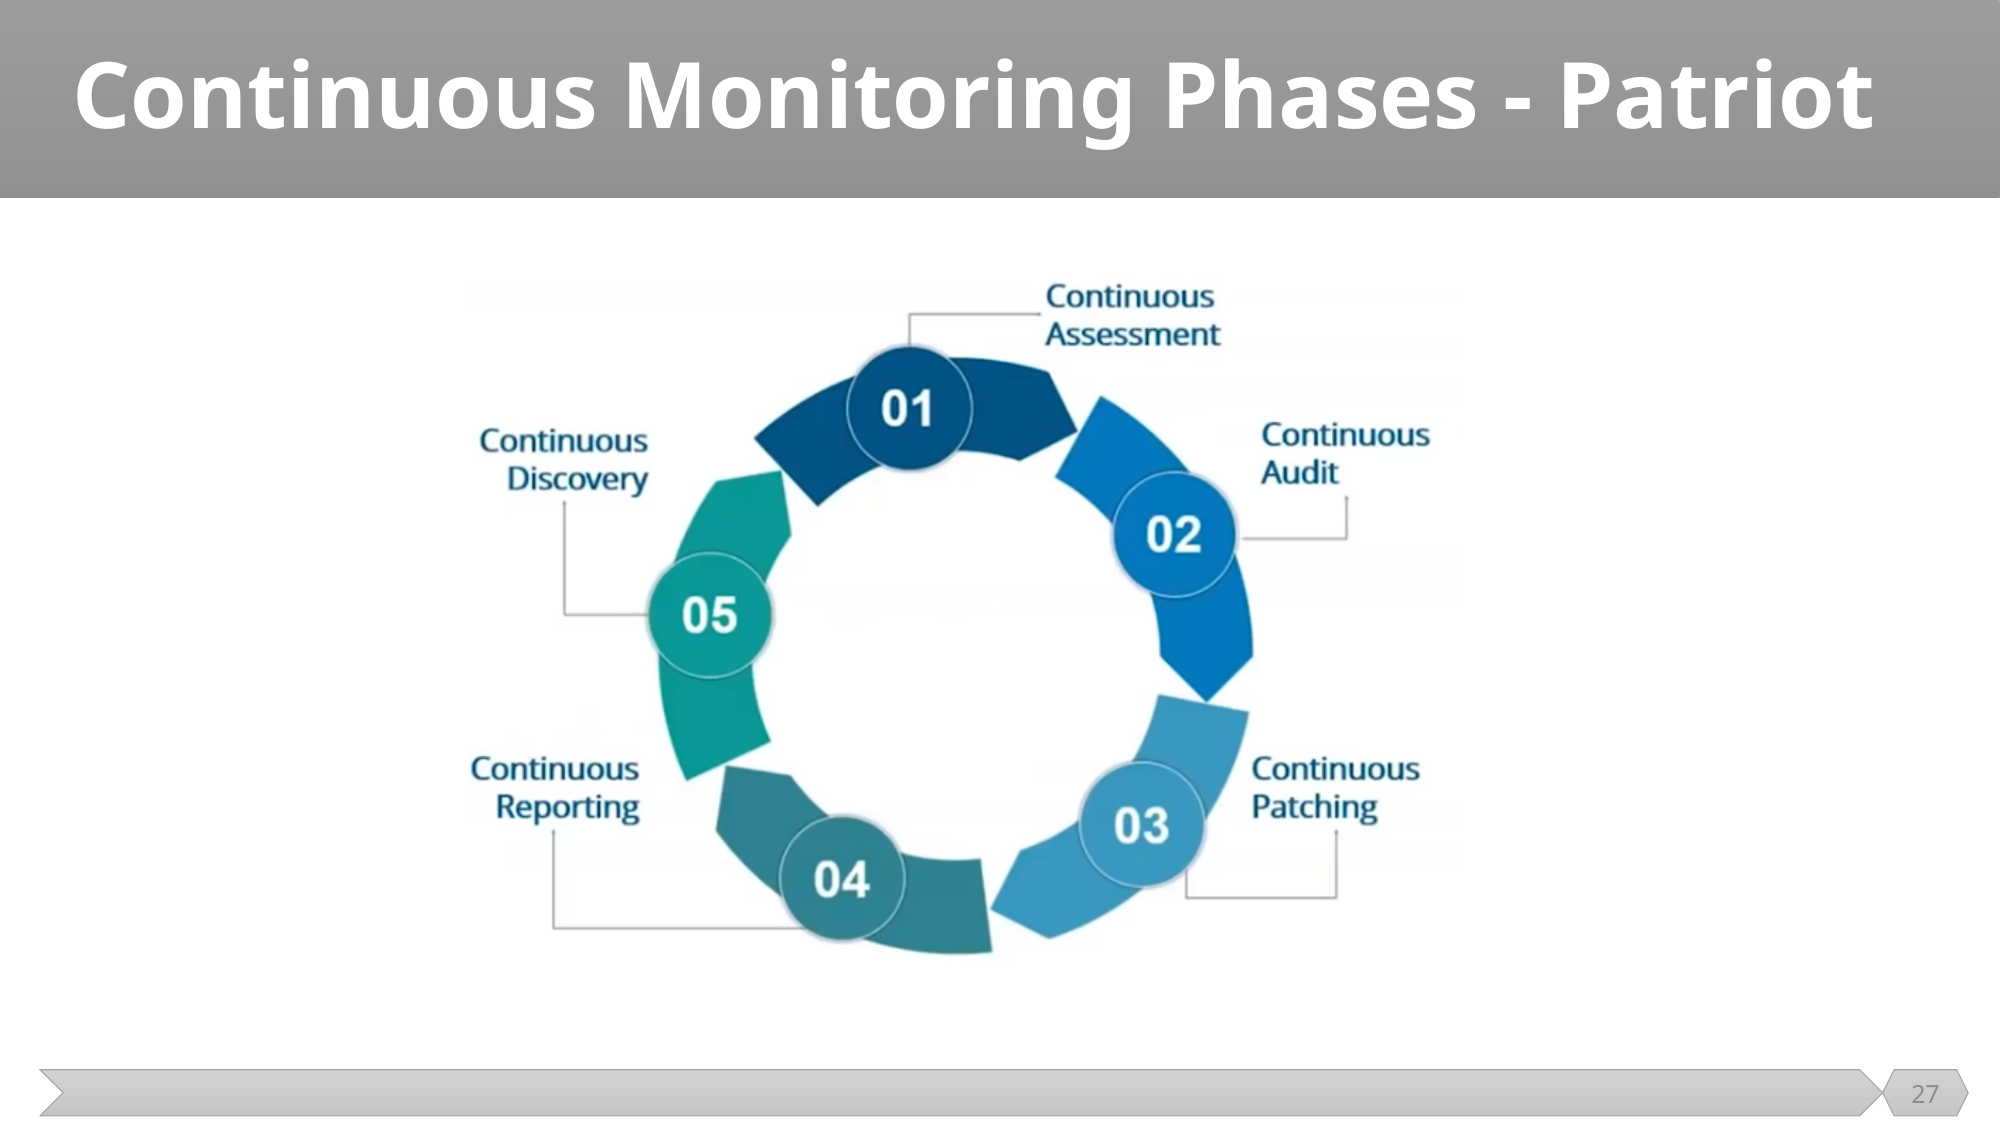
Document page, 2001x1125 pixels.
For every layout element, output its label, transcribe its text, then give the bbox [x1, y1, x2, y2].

title Continuous Monitoring Phases - Patriot [56, 0, 1969, 199]
picture [468, 278, 1464, 962]
slide_number 27 [1882, 1065, 1969, 1125]
